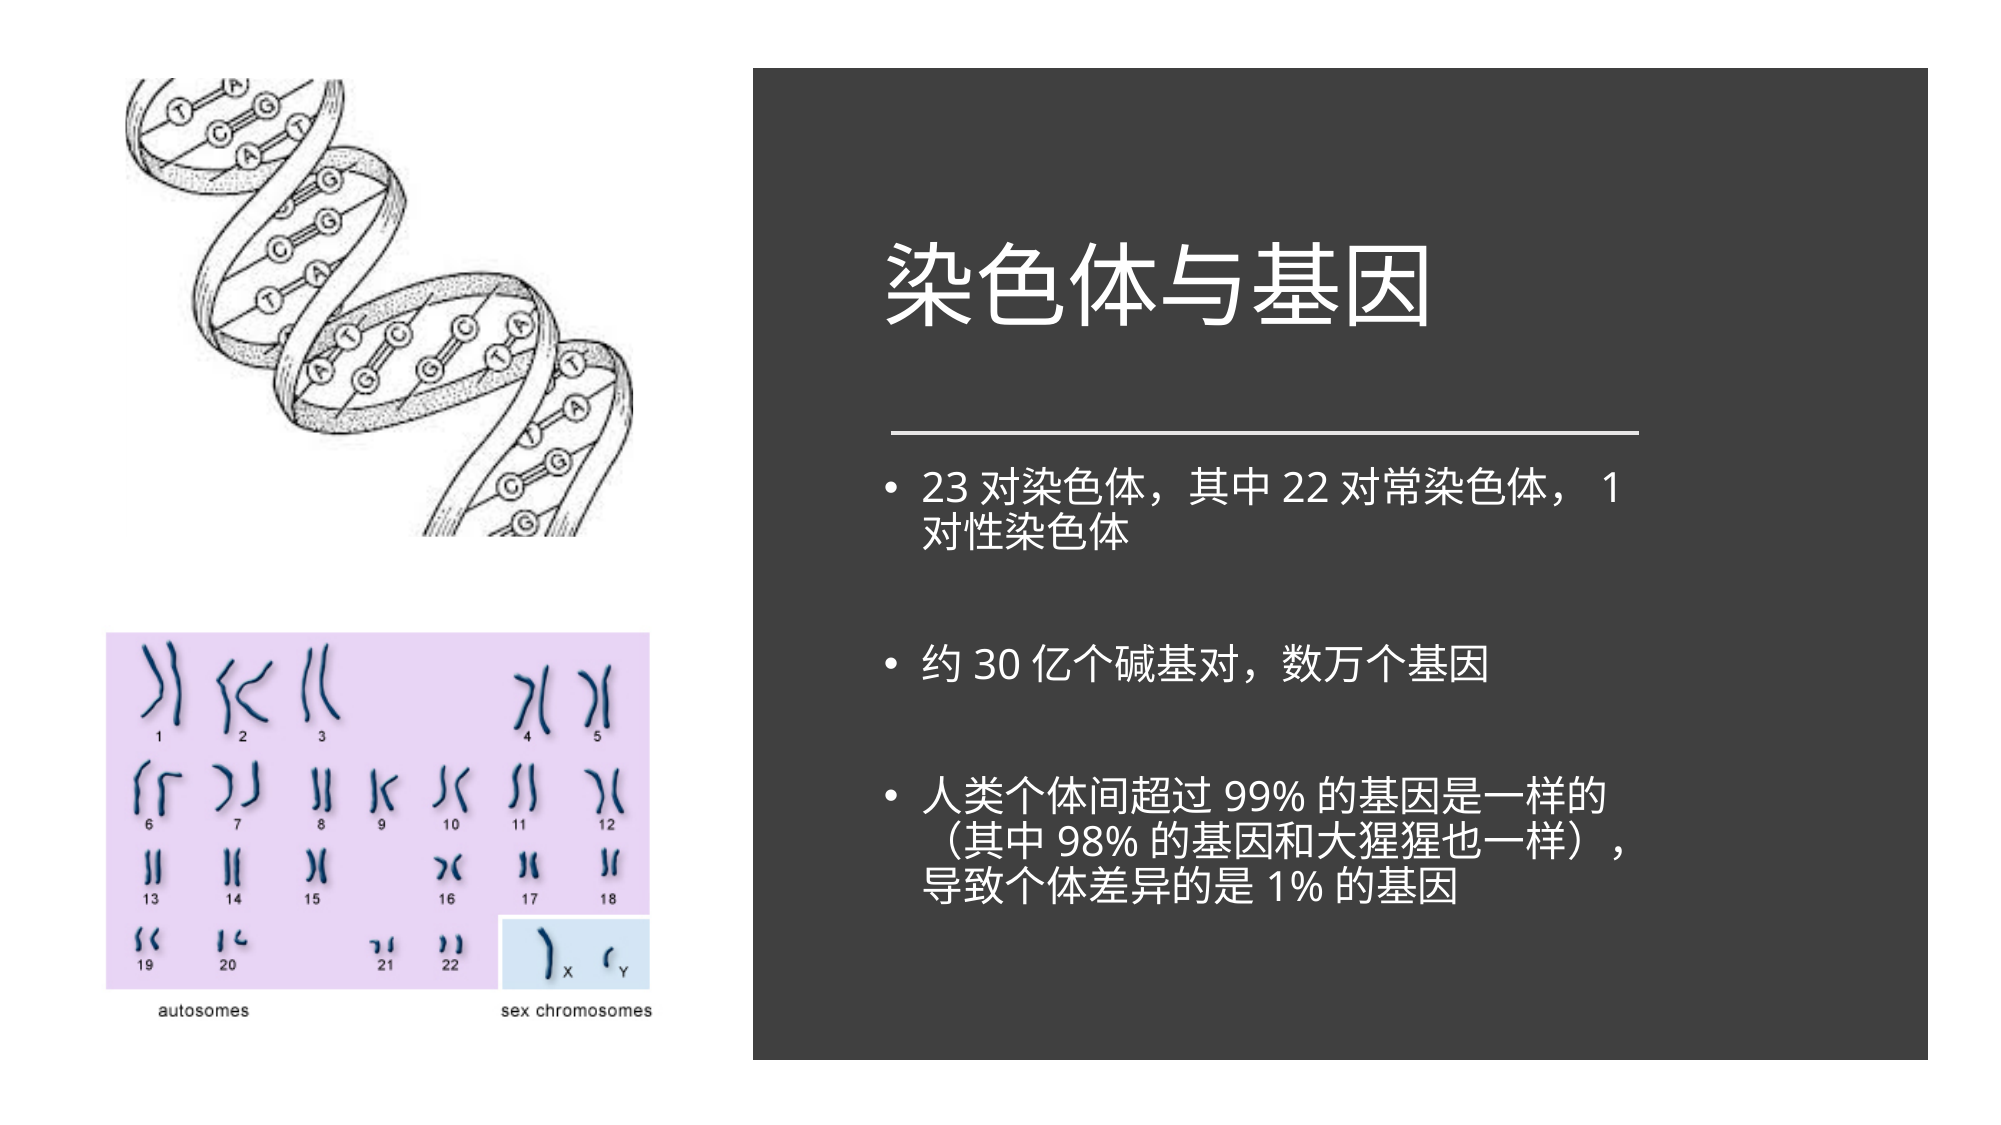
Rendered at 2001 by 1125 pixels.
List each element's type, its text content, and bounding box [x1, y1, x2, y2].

title 染色体与基因 [869, 172, 1795, 407]
text_box [762, 77, 1918, 1050]
picture [78, 614, 680, 1021]
list 23对染色体，其中22对常染色体，1对性染色体 约30亿个碱基对，数万个基因 人类个体间超过99%的基因是一样的（其中98%的基因和大猩猩也一样），导致个体差异的是1%的基因 [869, 459, 1653, 950]
picture [125, 78, 634, 537]
